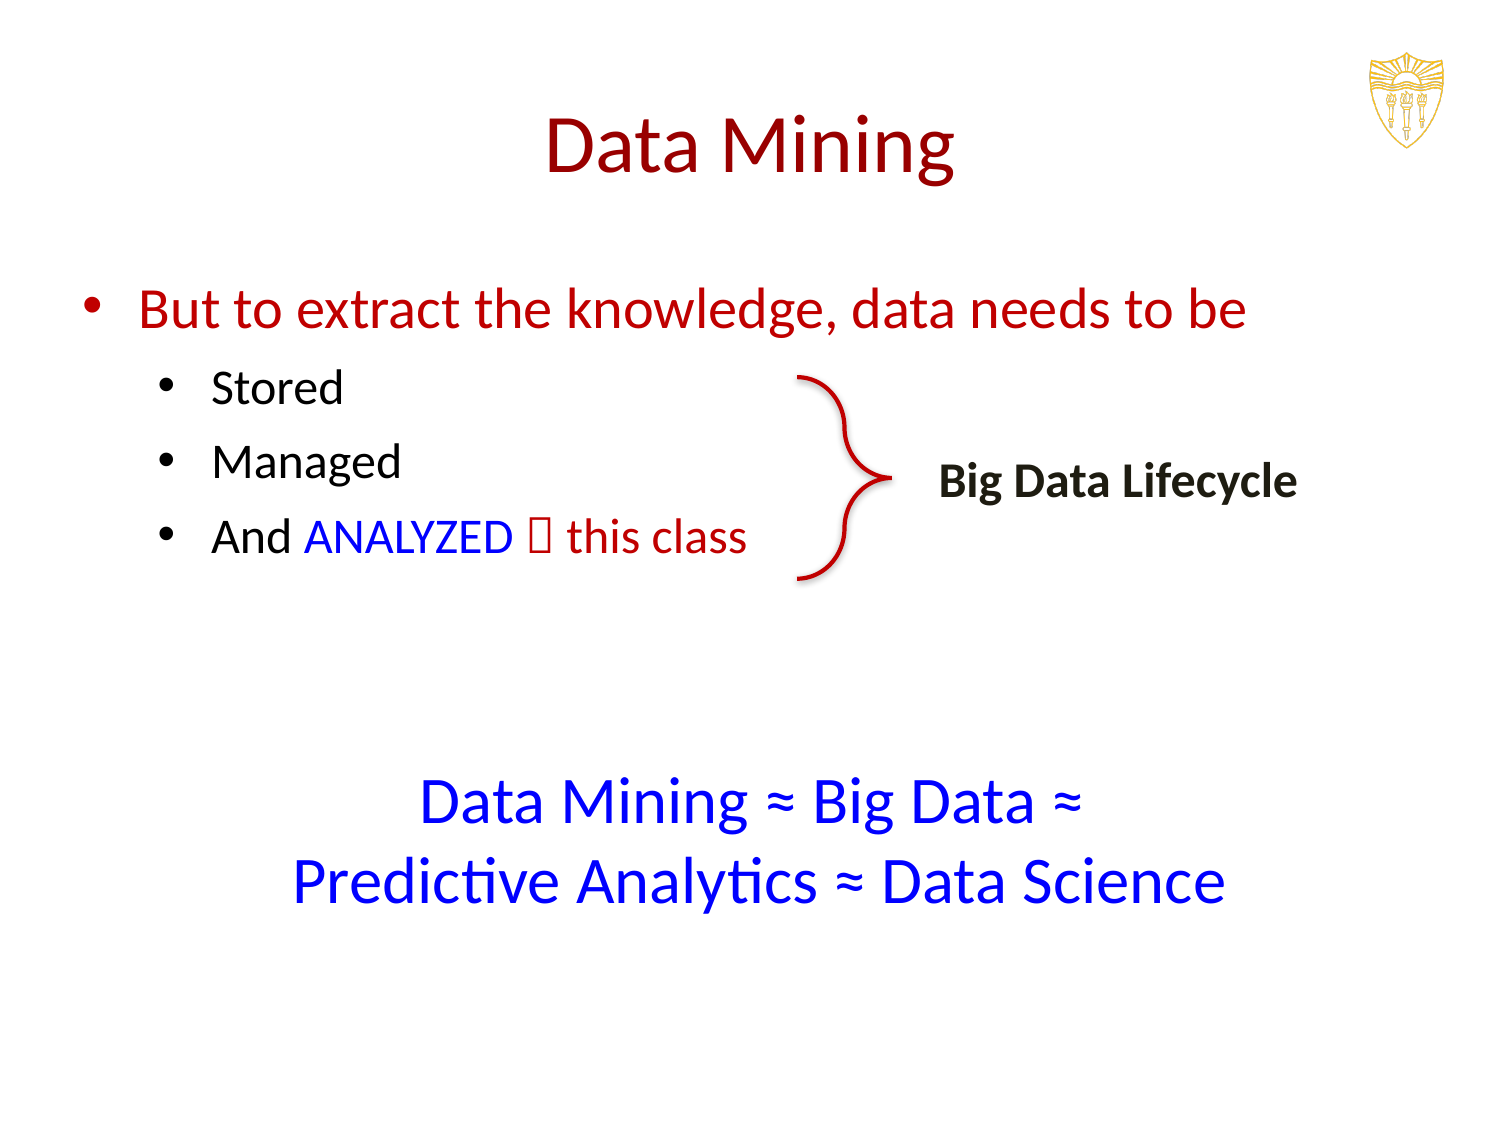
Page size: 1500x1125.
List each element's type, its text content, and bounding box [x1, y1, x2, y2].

text_box [797, 377, 892, 579]
title Data Mining [74, 14, 1426, 261]
text_box Big Data Lifecycle [930, 440, 1307, 516]
picture [1426, 38, 1468, 162]
list But to extract the knowledge, data needs to be Stored Managed And ANALYZED  this class Data Mining ≈ Big Data ≈ Predictive Analytics ≈ Data Science [74, 261, 1426, 1051]
